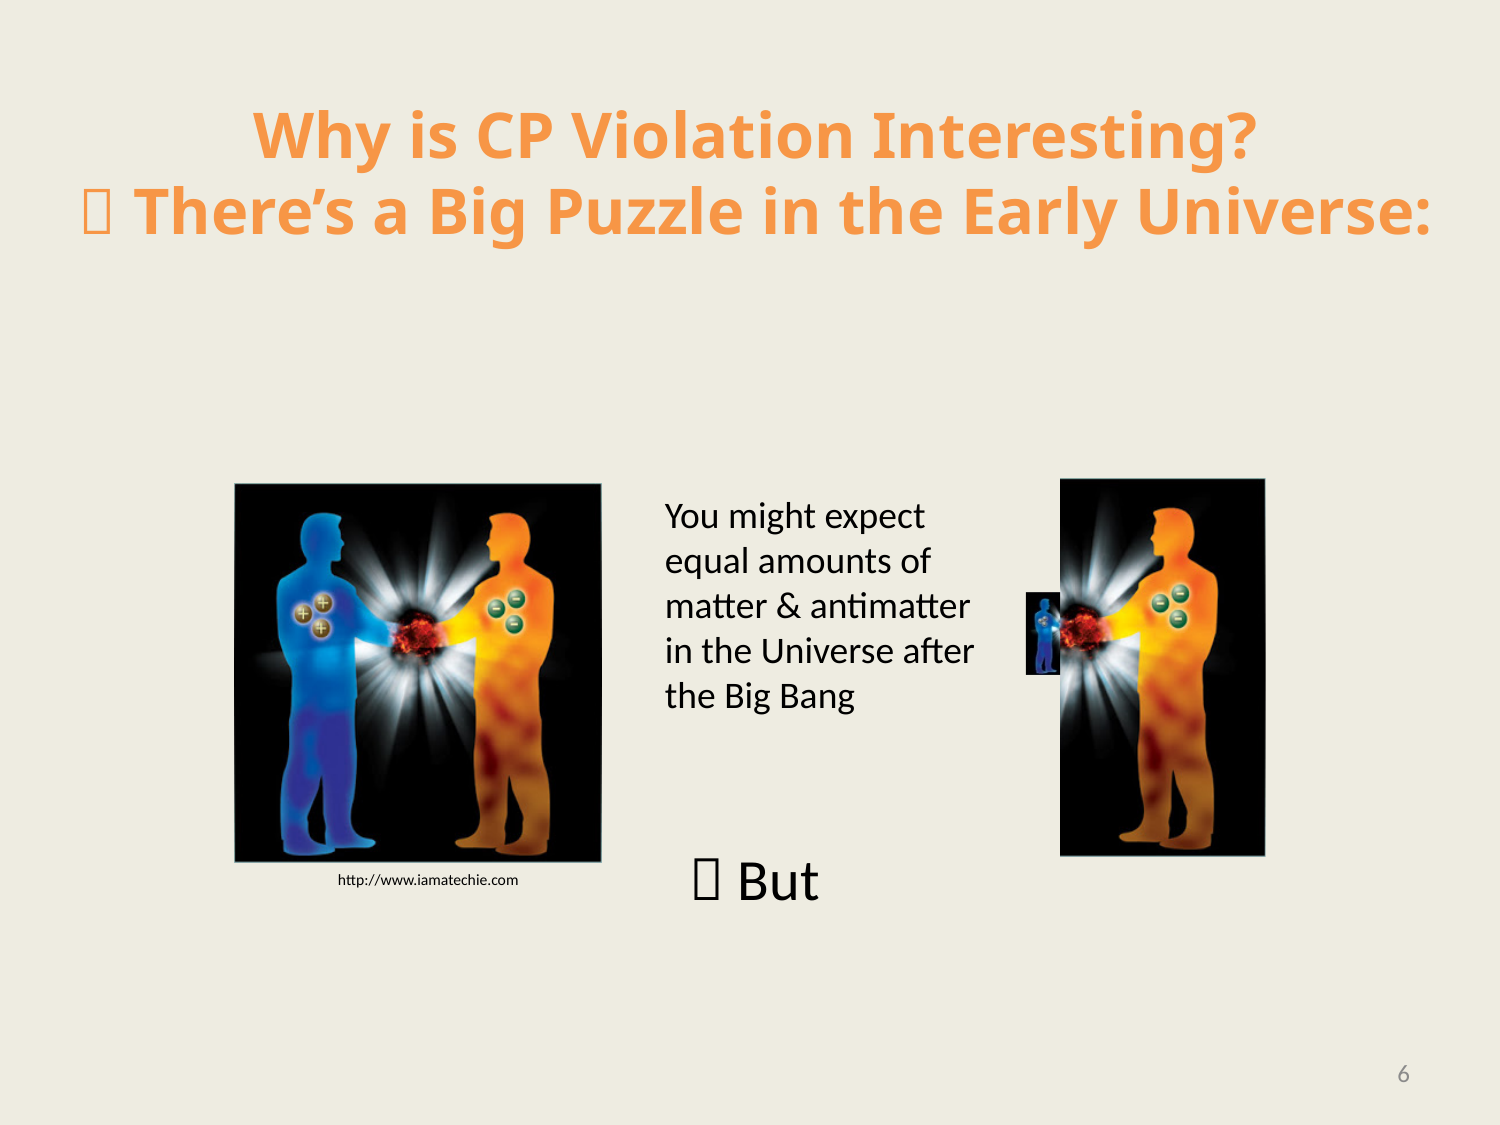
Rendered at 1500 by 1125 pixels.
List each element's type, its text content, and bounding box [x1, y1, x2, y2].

picture [1025, 477, 1266, 858]
title Why is CP Violation Interesting?  There’s a Big Puzzle in the Early Universe: [62, 50, 1450, 293]
text_box http://www.iamatechie.com [323, 862, 723, 896]
slide_number 6 [1074, 1042, 1425, 1103]
picture [234, 483, 602, 863]
text_box You might expect equal amounts of matter & antimatter in the Universe after the Big Bang [649, 483, 1006, 758]
